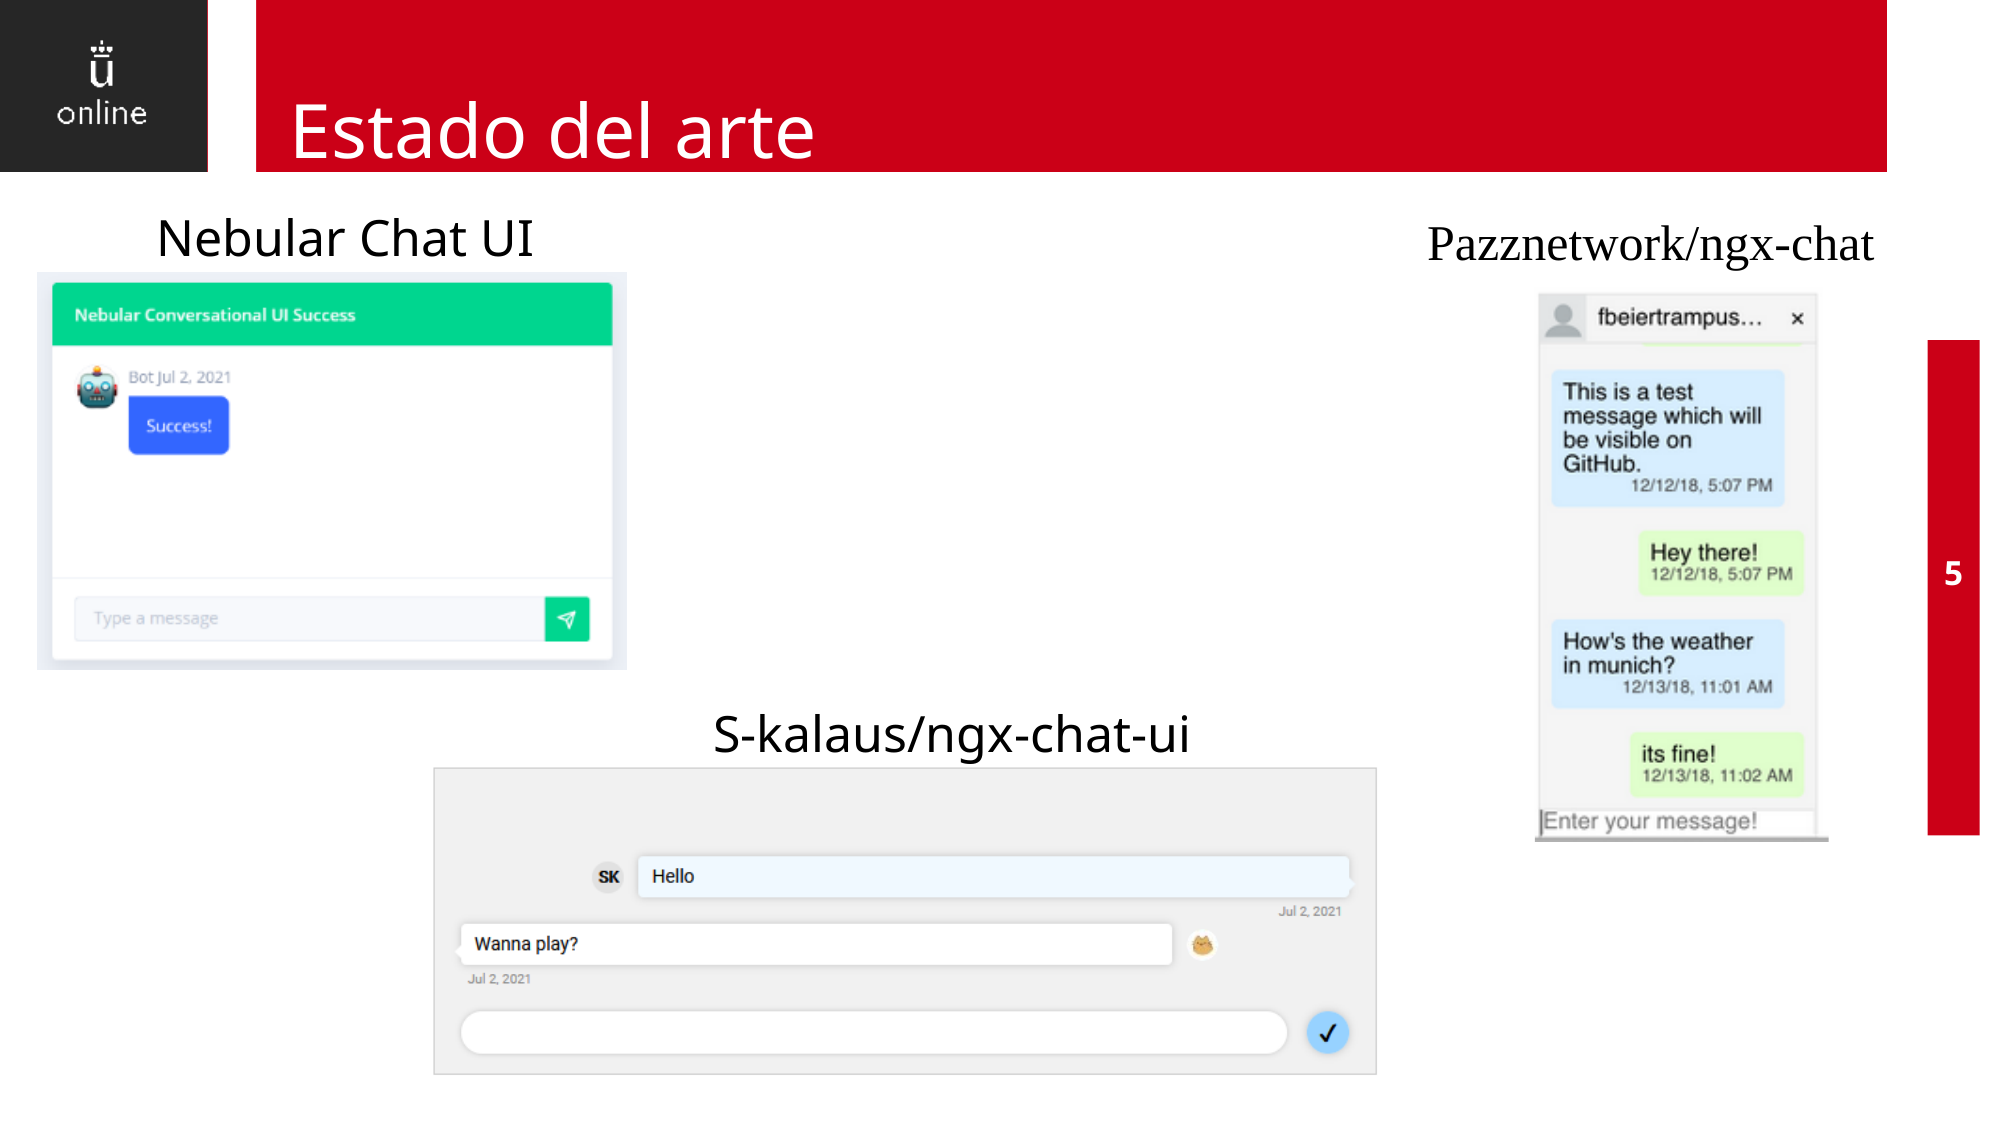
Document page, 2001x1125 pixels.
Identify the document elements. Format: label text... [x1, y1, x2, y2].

slide_number 5 [1898, 544, 2000, 605]
picture [427, 761, 1386, 1084]
picture [36, 272, 628, 671]
picture [40, 26, 164, 150]
text_box Pazznetwork/ngx-chat [1412, 158, 1963, 324]
text_box Nebular Chat UI [141, 199, 650, 275]
text_box S-kalaus/ngx-chat-ui [698, 694, 1207, 761]
picture [1534, 283, 1830, 842]
title Estado del arte [274, 9, 1829, 182]
